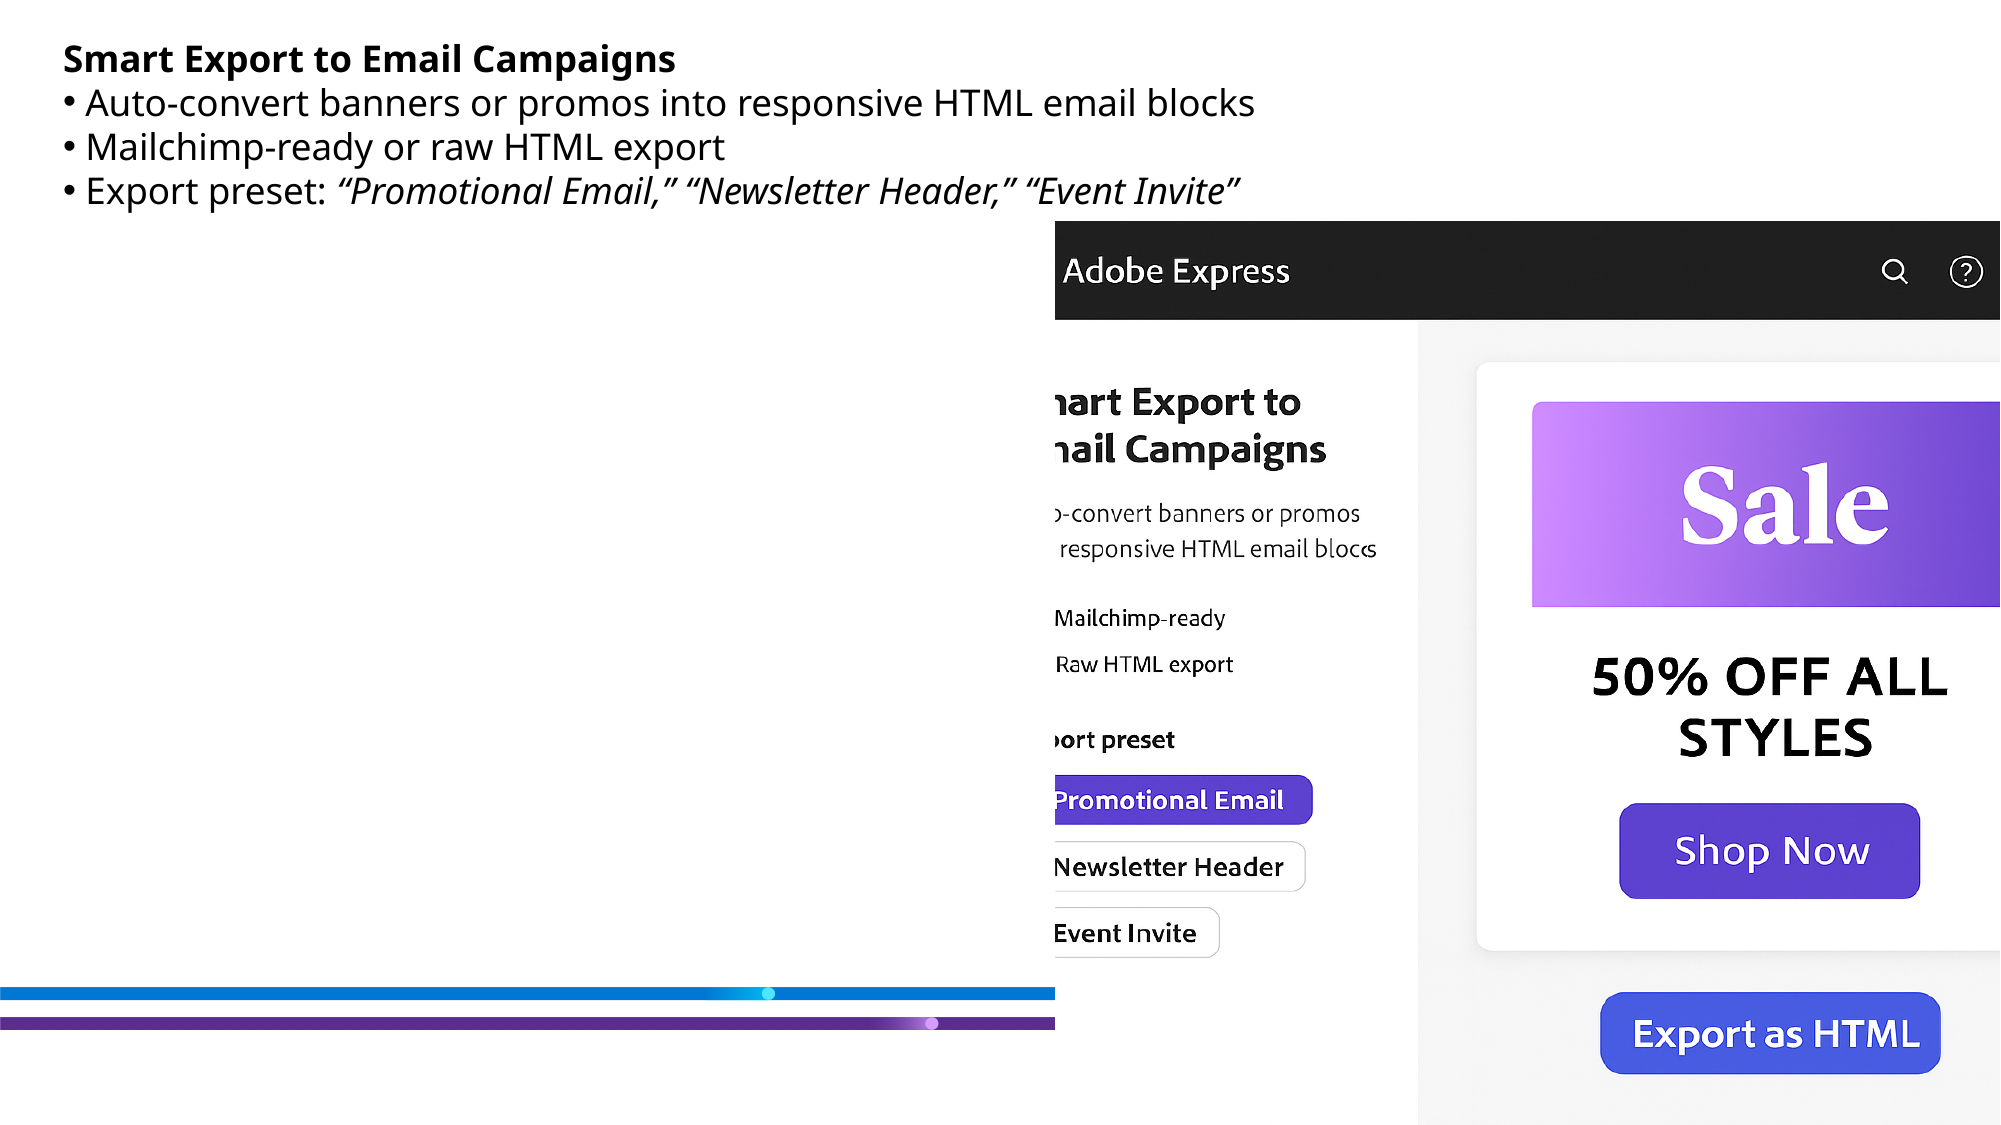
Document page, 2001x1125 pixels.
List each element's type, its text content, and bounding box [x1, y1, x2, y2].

text_box Smart Export to Email Campaigns Auto-convert banners or promos into responsive HTML email blocks Mailchimp-ready or raw HTML export Export preset: “Promotional Email,” “Newsletter Header,” “Event Invite” [48, 27, 1411, 219]
picture [0, 220, 2000, 1125]
